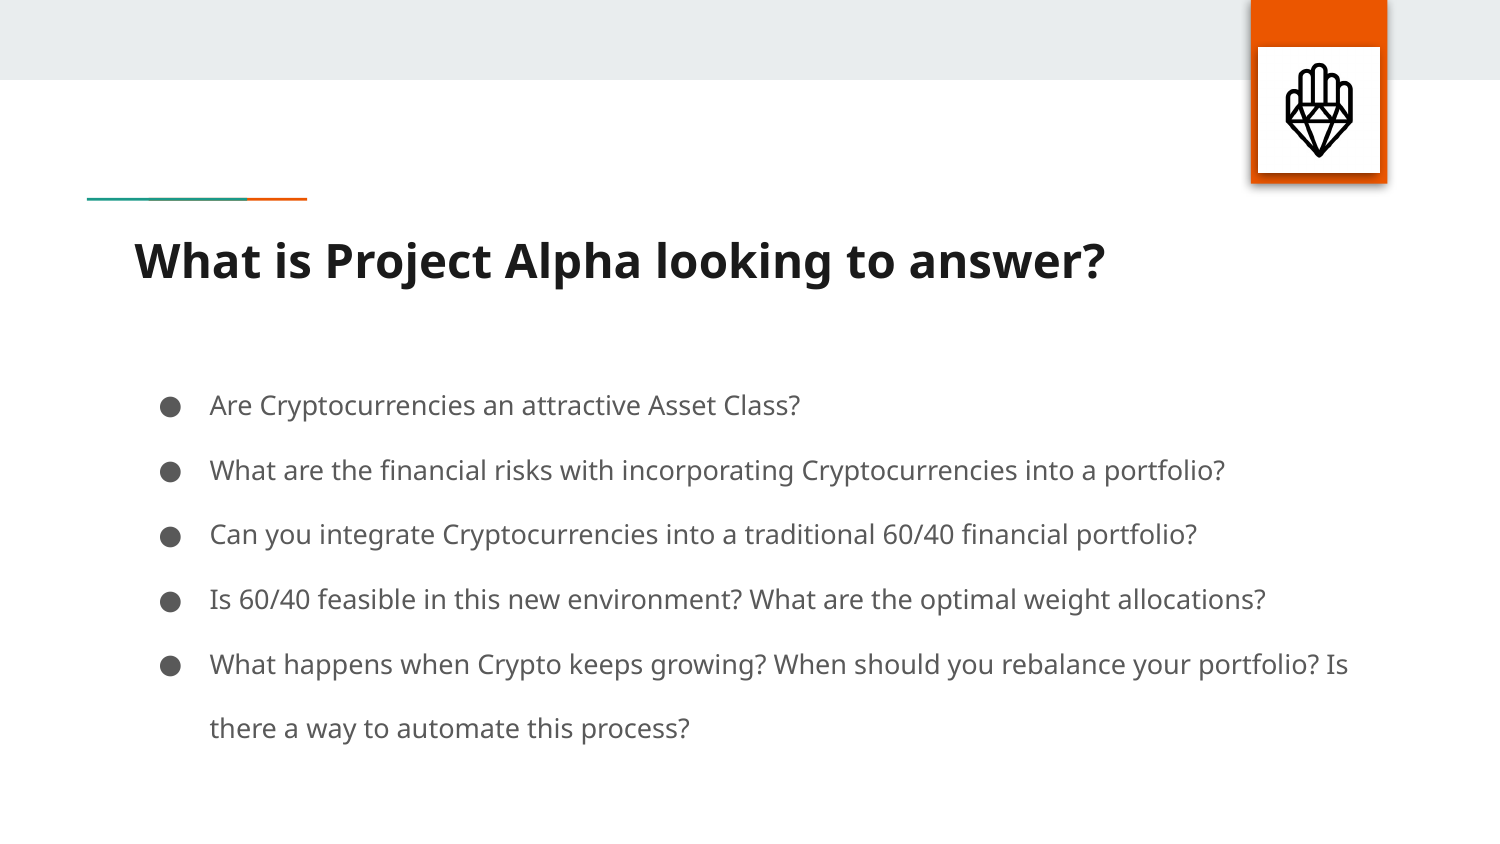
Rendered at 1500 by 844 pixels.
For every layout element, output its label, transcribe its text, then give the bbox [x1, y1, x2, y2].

list Are Cryptocurrencies an attractive Asset Class? What are the financial risks with incorporating Cryptocurrencies into a portfolio? Can you integrate Cryptocurrencies into a traditional 60/40 financial portfolio? Is 60/40 feasible in this new environment? What are the optimal weight allocations? What happens when Crypto keeps growing? When should you rebalance your portfolio? Is there a way to automate this process? [119, 341, 1381, 775]
text_box [1250, 0, 1388, 184]
picture [1258, 47, 1380, 173]
title What is Project Alpha looking to answer? [119, 216, 1381, 305]
